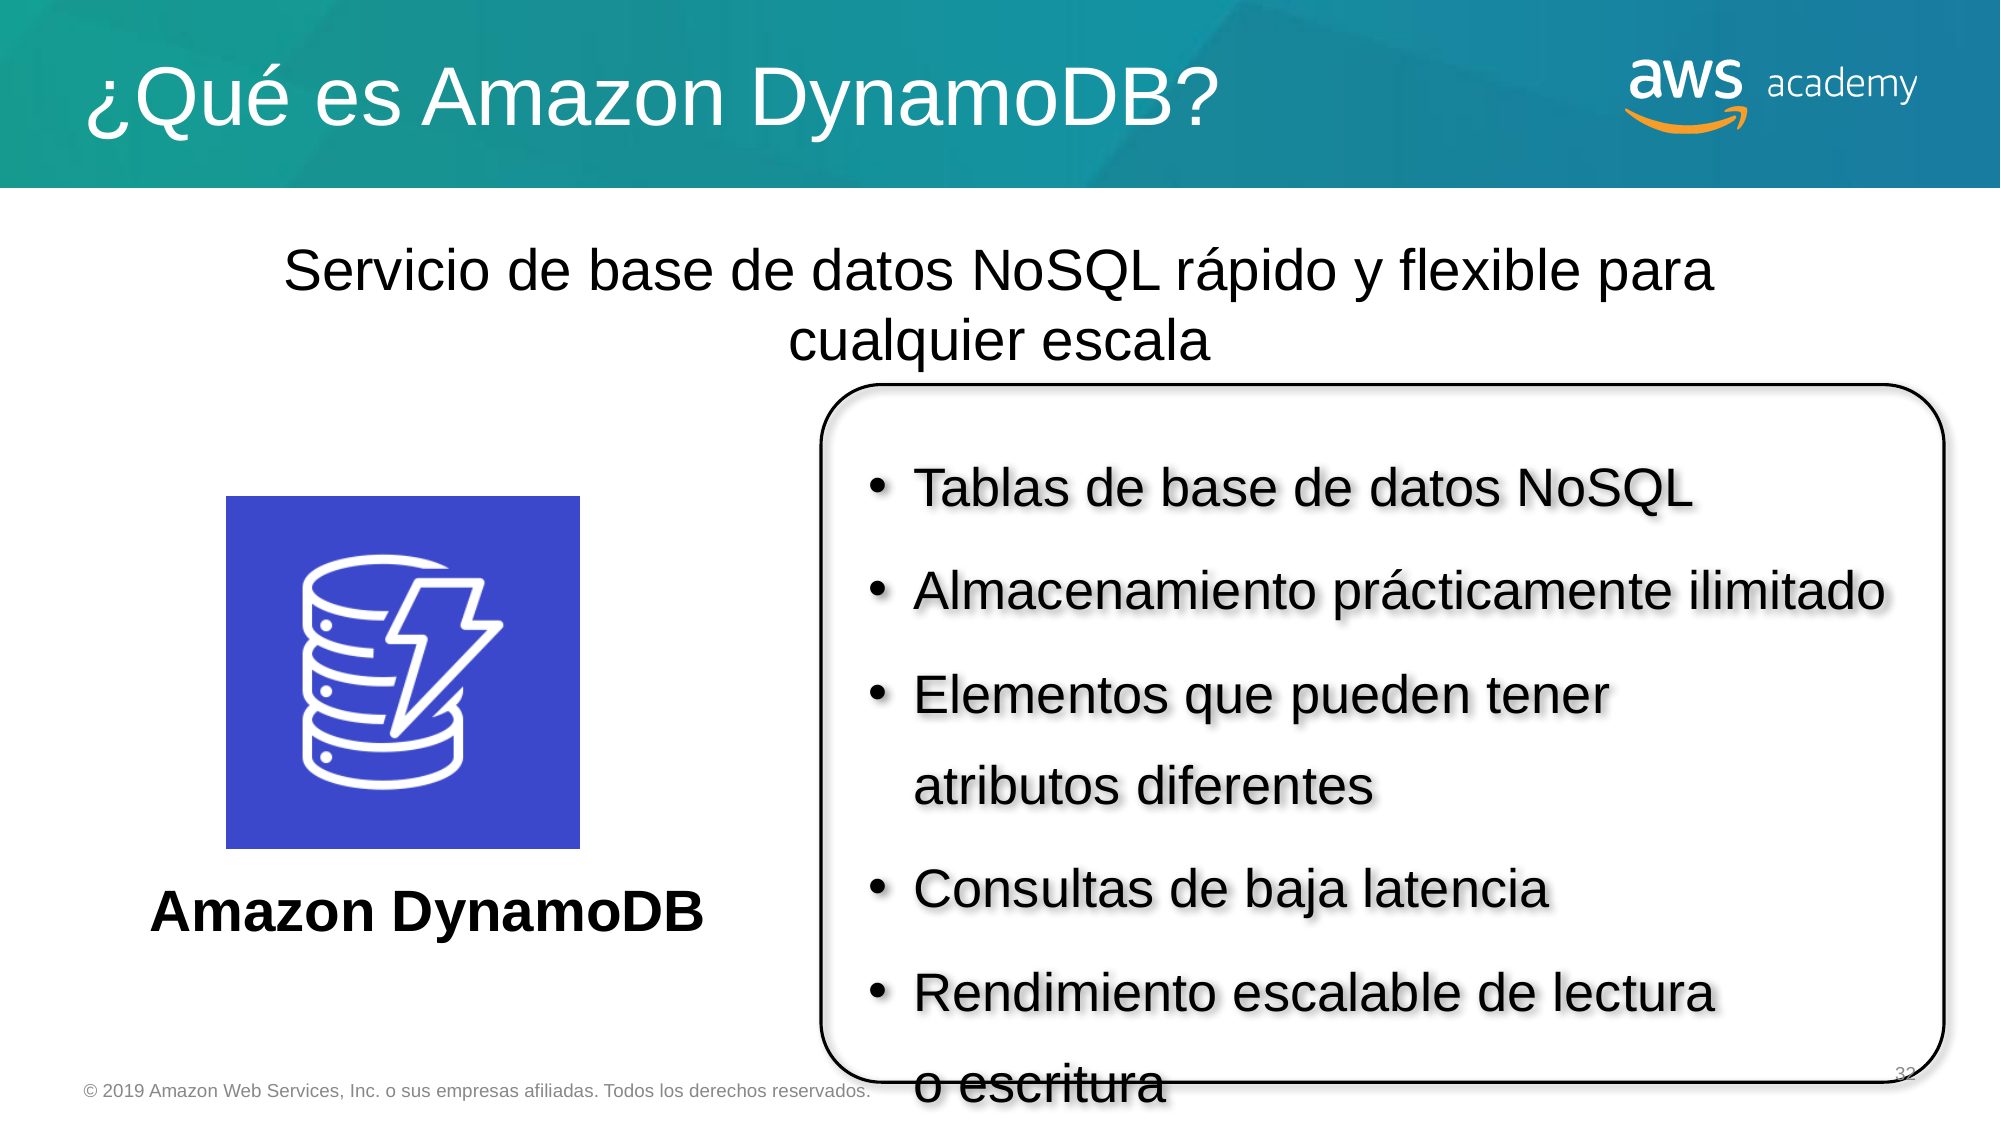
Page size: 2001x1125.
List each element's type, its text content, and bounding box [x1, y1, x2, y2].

text_box Amazon DynamoDB [45, 873, 810, 944]
text_box Tablas de base de datos NoSQL Almacenamiento prácticamente ilimitado Elementos que pueden tener atributos diferentes Consultas de baja latencia Rendimiento escalable de lectura o escritura [820, 384, 1945, 1083]
picture [0, 0, 2000, 188]
title ¿Qué es Amazon DynamoDB? [68, 59, 1551, 138]
picture [226, 495, 580, 849]
footer © 2019 Amazon Web Services, Inc. o sus empresas afiliadas. Todos los derechos reservados. [68, 1059, 967, 1120]
text_box Servicio de base de datos NoSQL rápido y flexible para cualquier escala [238, 208, 1762, 396]
slide_number ‹#› [1481, 1042, 1932, 1103]
